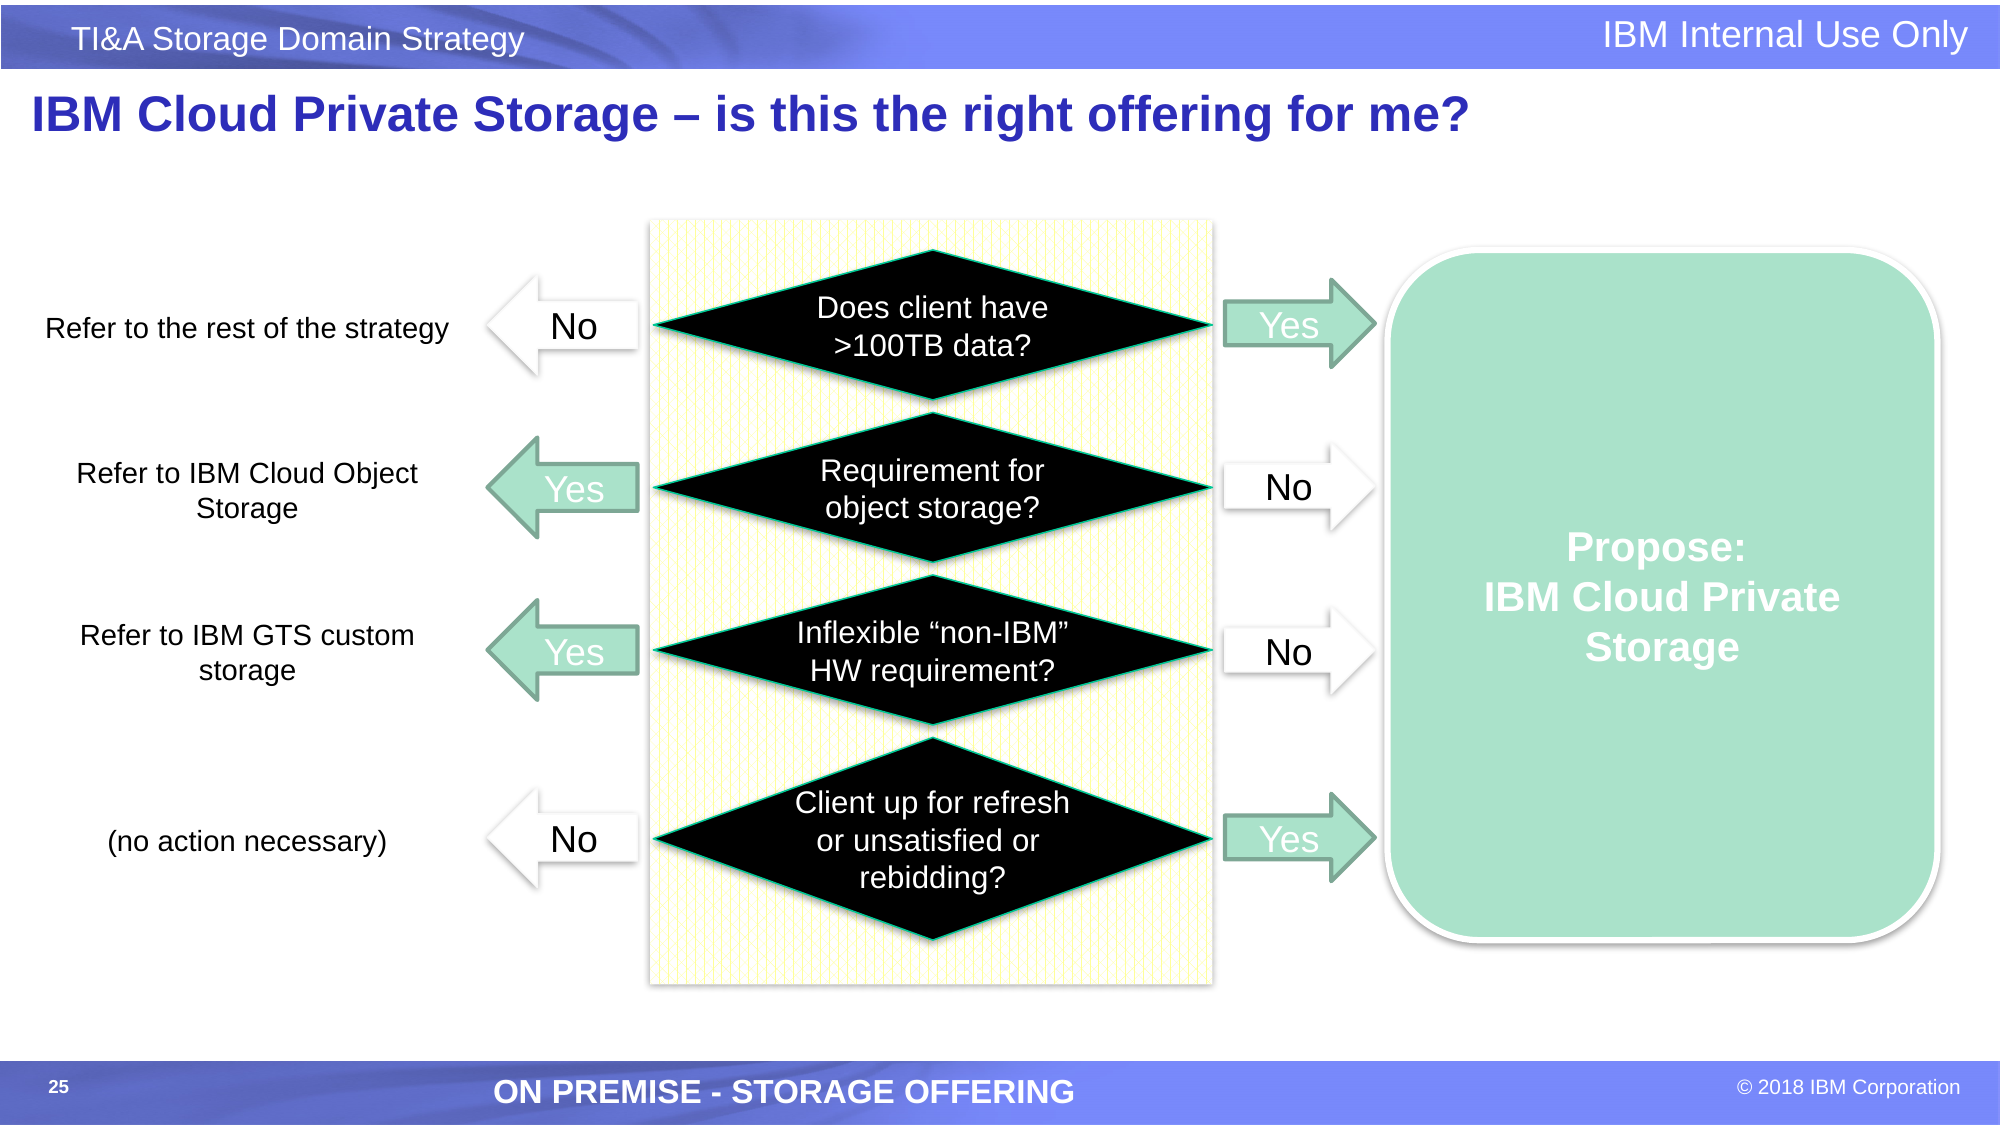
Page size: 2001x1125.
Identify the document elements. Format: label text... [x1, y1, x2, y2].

text_box Yes [485, 598, 640, 702]
text_box Yes [1222, 277, 1378, 370]
text_box Yes [485, 435, 640, 540]
text_box Requirement for object storage? [652, 411, 1214, 564]
text_box Refer to the rest of the strategy [14, 265, 481, 390]
text_box No [486, 786, 639, 889]
text_box Refer to IBM Cloud Object Storage [14, 427, 481, 553]
text_box No [486, 274, 639, 376]
text_box ON Premise - Storage offering [478, 1062, 1754, 1113]
text_box (no action necessary) [14, 777, 481, 903]
title IBM Cloud Private Storage – is this the right offering for me? [16, 73, 1820, 150]
picture [1, 5, 2000, 69]
text_box Does client have >100TB data? [652, 249, 1214, 401]
text_box Yes [1222, 791, 1378, 884]
text_box No [1224, 441, 1376, 531]
text_box [649, 219, 1213, 985]
text_box Client up for refresh or unsatisfied or rebidding? [652, 736, 1214, 941]
text_box Refer to IBM GTS custom storage [14, 588, 481, 714]
text_box Inflexible “non-IBM” HW requirement? [652, 574, 1214, 726]
text_box No [1224, 605, 1376, 695]
picture [0, 1061, 2000, 1125]
text_box Propose: IBM Cloud Private Storage [1384, 246, 1941, 944]
